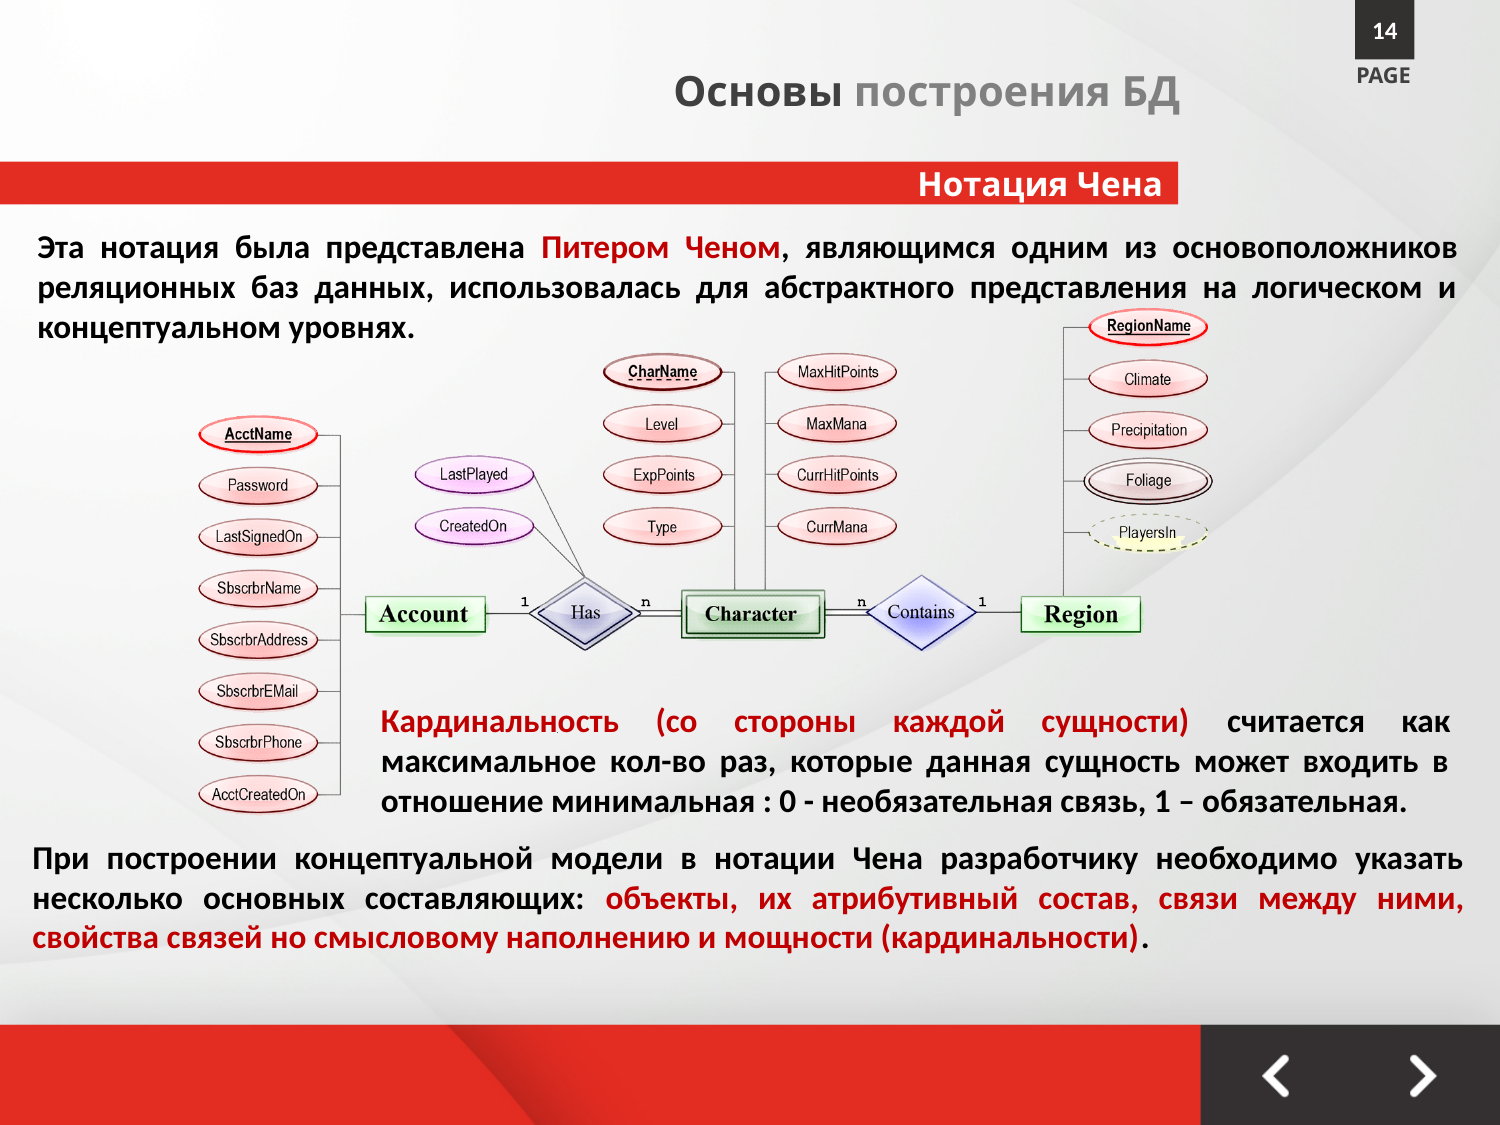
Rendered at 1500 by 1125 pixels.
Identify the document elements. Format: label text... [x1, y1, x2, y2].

text_box Основы построения БД [22, 57, 1196, 123]
text_box Кардинальность (со стороны каждой сущности) считается как максимальное кол-во раз, которые данная сущность может входить в отношение минимальная : 0 - необязательная связь, 1 – обязательная. [1240, 692, 1466, 827]
subtitle Нотация Чена [0, 161, 1179, 205]
picture [0, 0, 1500, 1125]
text_box При построении концептуальной модели в нотации Чена разработчику необходимо указать несколько основных составляющих: объекты, их атрибутивный состав, связи между ними, свойства связей но смысловому наполнению и мощности (кардинальности). [17, 828, 1481, 963]
text_box Эта нотация была представлена Питером Ченом, являющимся одним из основоположников реляционных баз данных, использовалась для абстрактного представления на логическом и концептуальном уровнях. [22, 217, 1474, 353]
text_box PAGE [1341, 54, 1426, 96]
text_box 14 [1353, 0, 1417, 61]
